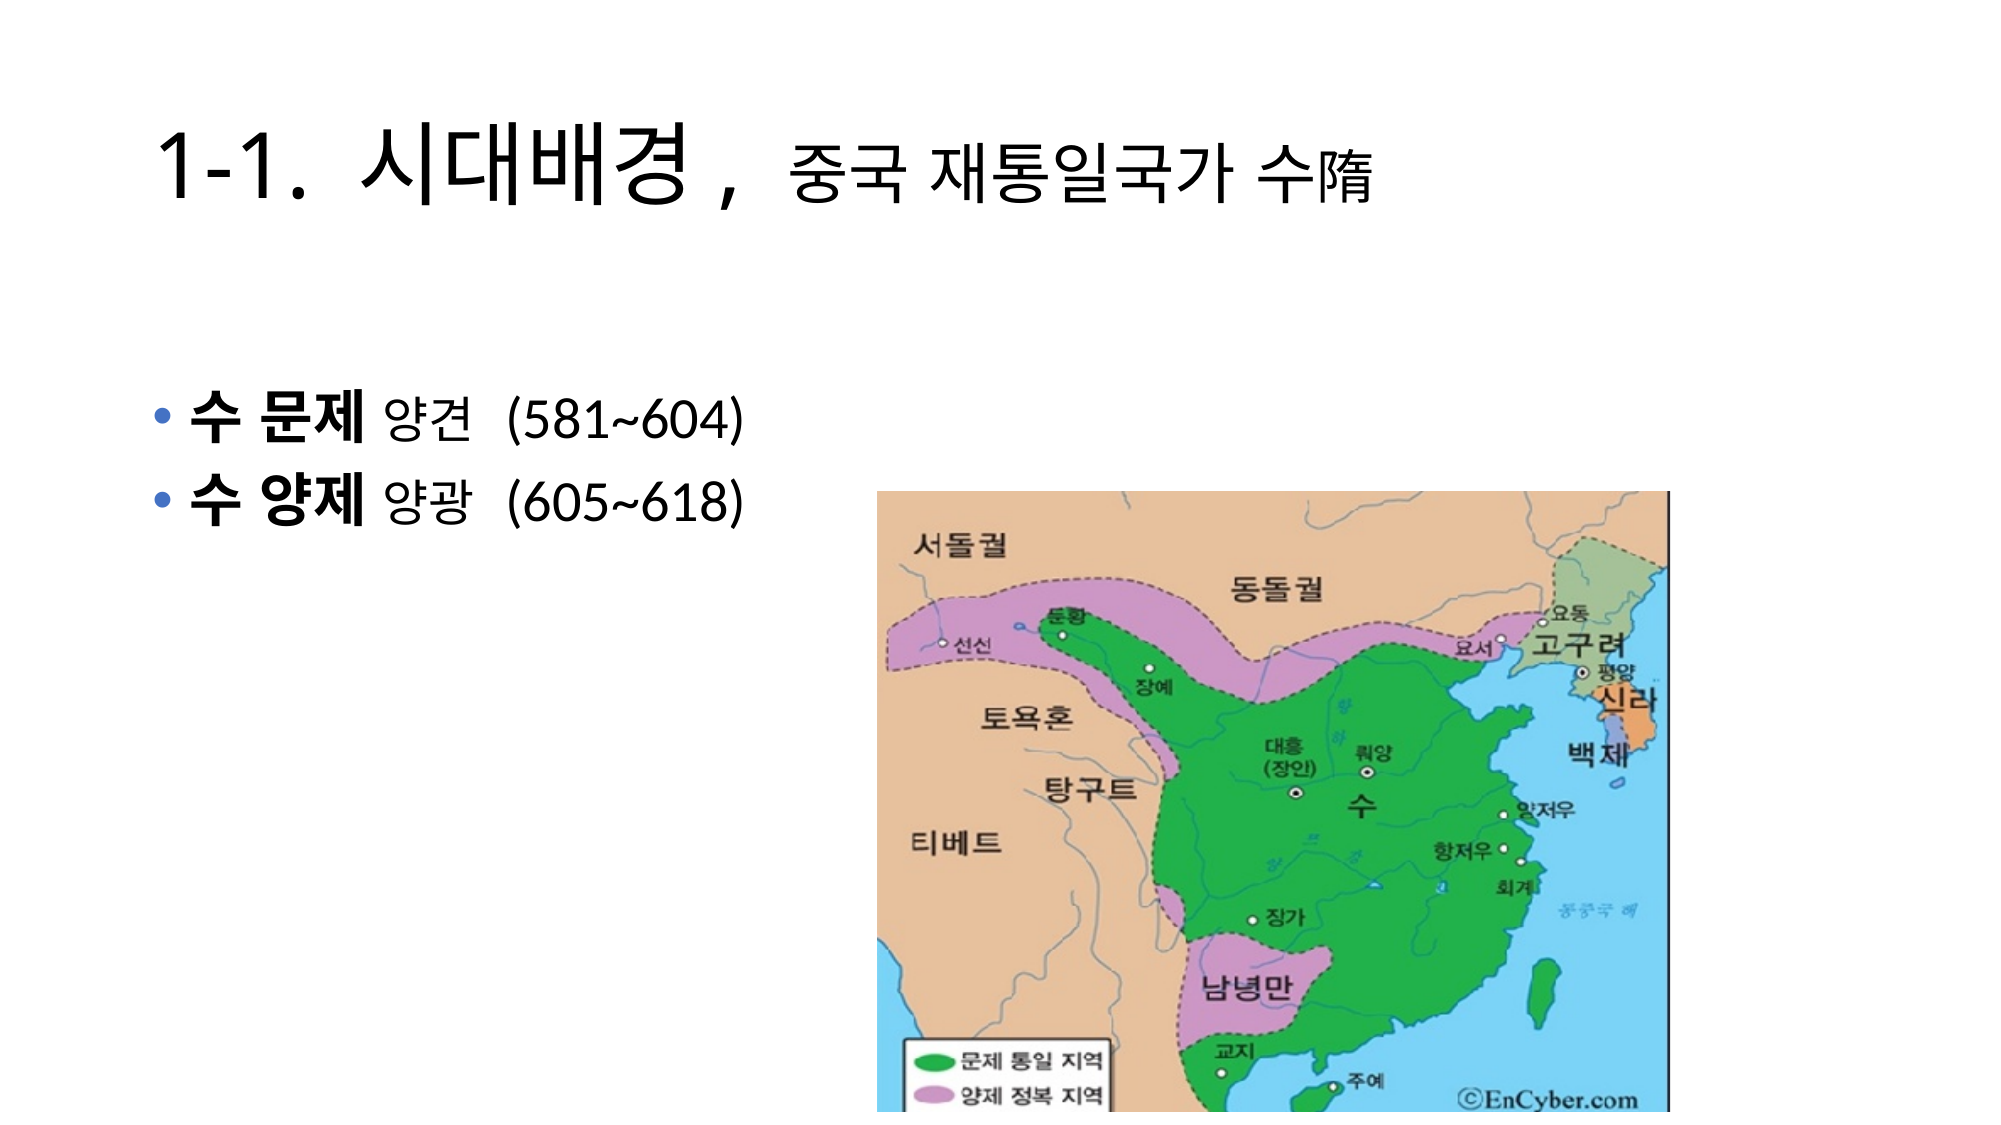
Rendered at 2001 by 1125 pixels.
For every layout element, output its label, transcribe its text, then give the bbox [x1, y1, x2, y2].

picture [876, 491, 1671, 1112]
title 1-1. 시대배경, 중국 재통일국가 수隋 [137, 59, 1863, 278]
list 수 문제 양견 (581~604) 수 양제 양광 (605~618) [137, 299, 1863, 1014]
